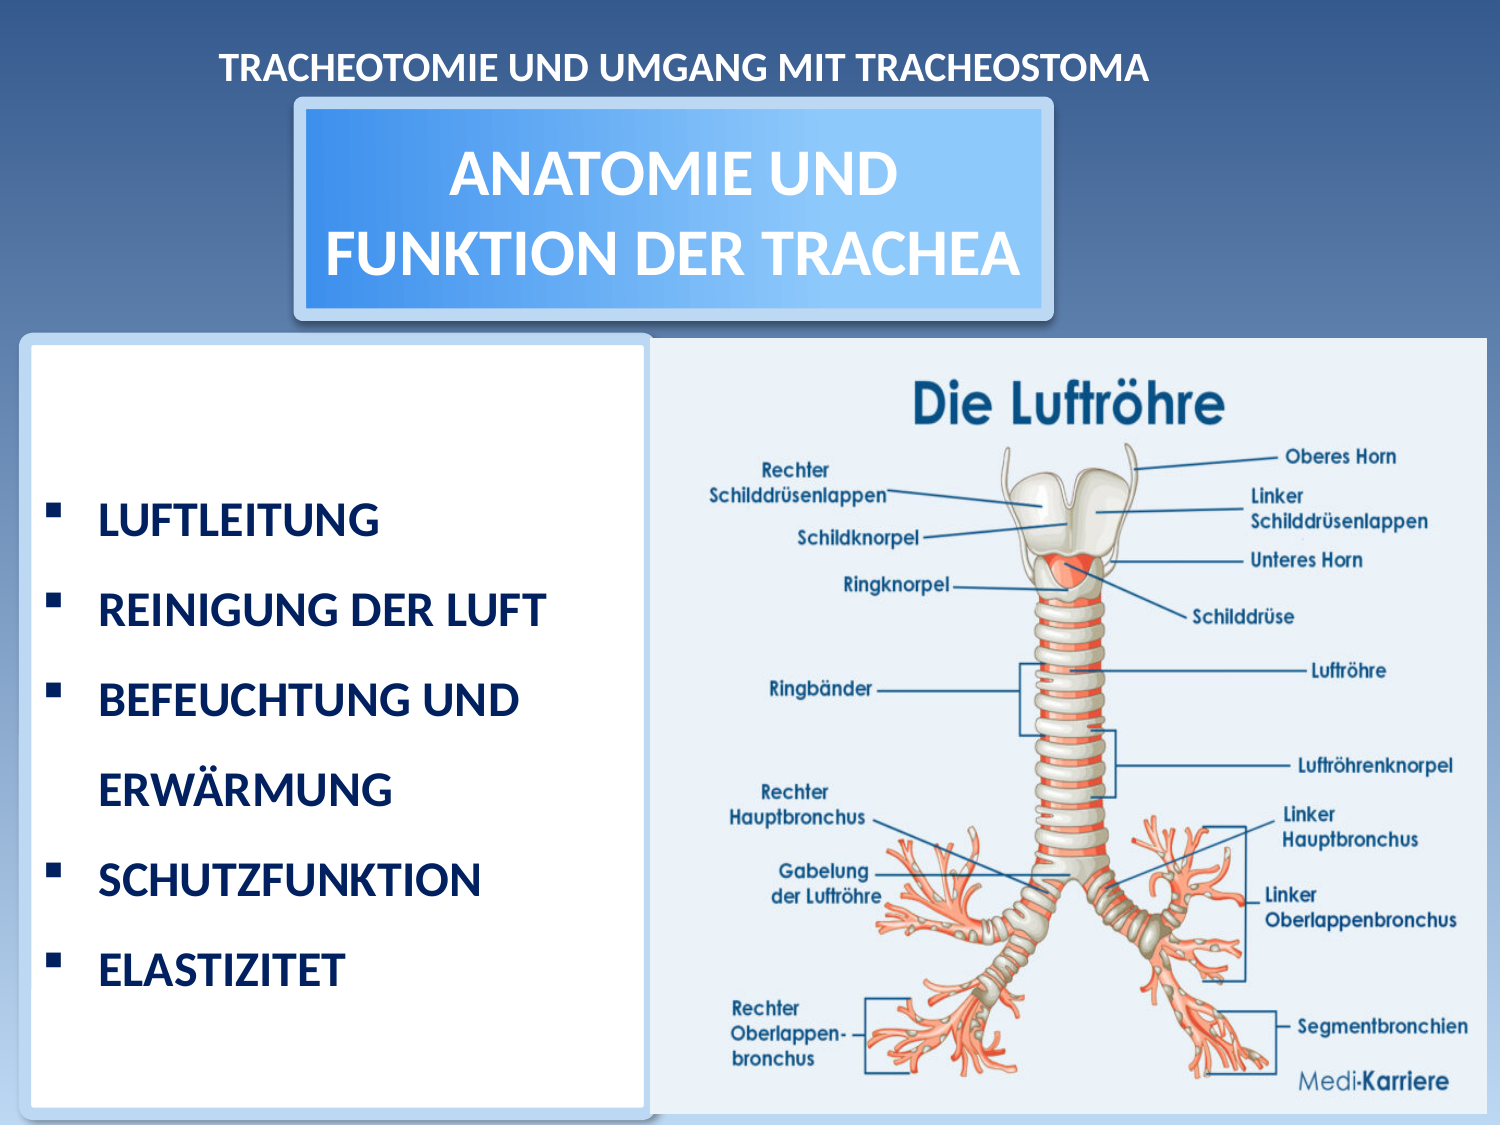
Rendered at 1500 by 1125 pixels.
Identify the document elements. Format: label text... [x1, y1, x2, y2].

text_box LUFTLEITUNG REINIGUNG DER LUFT BEFEUCHTUNG UND ERWÄRMUNG SCHUTZFUNKTION ELASTIZITET [22, 336, 647, 1116]
text_box [0, 0, 1500, 1125]
text_box TRACHEOTOMIE UND UMGANG MIT TRACHEOSTOMA [203, 32, 1165, 148]
text_box ANATOMIE UND FUNKTION DER TRACHEA [297, 100, 1050, 317]
picture [649, 338, 1487, 1115]
